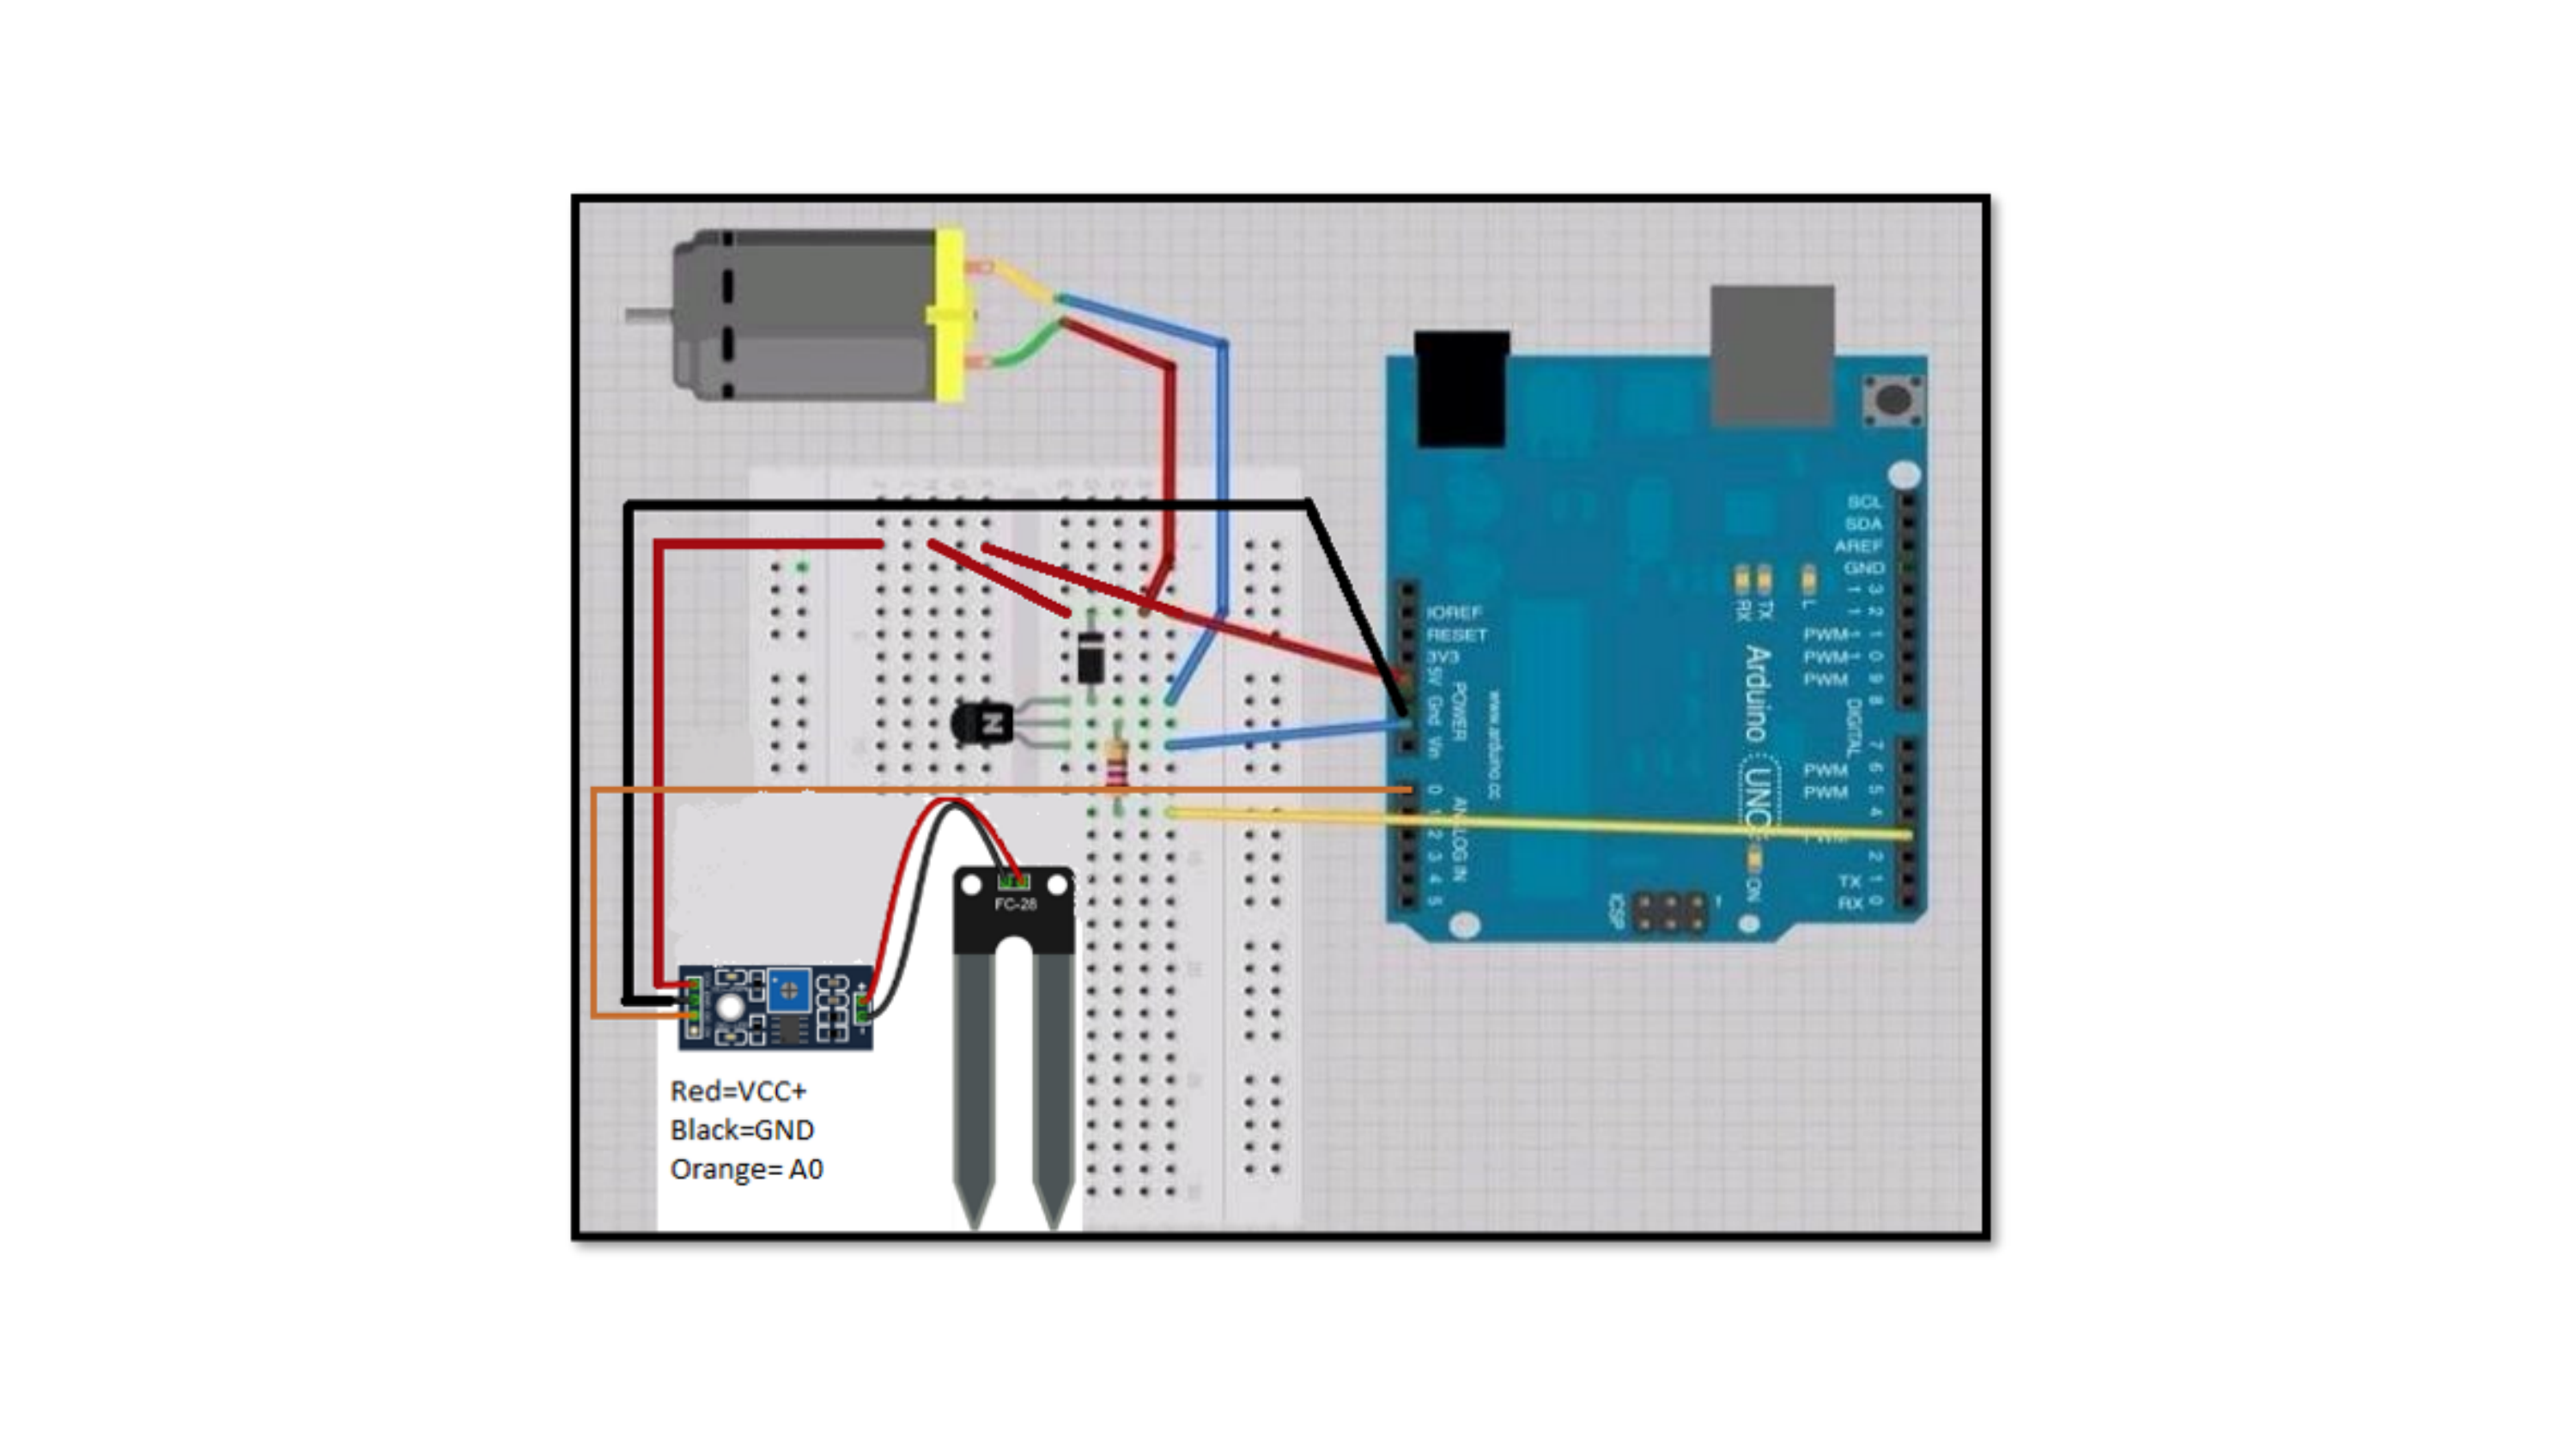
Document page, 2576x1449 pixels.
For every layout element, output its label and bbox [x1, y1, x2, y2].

picture [564, 188, 2012, 1260]
